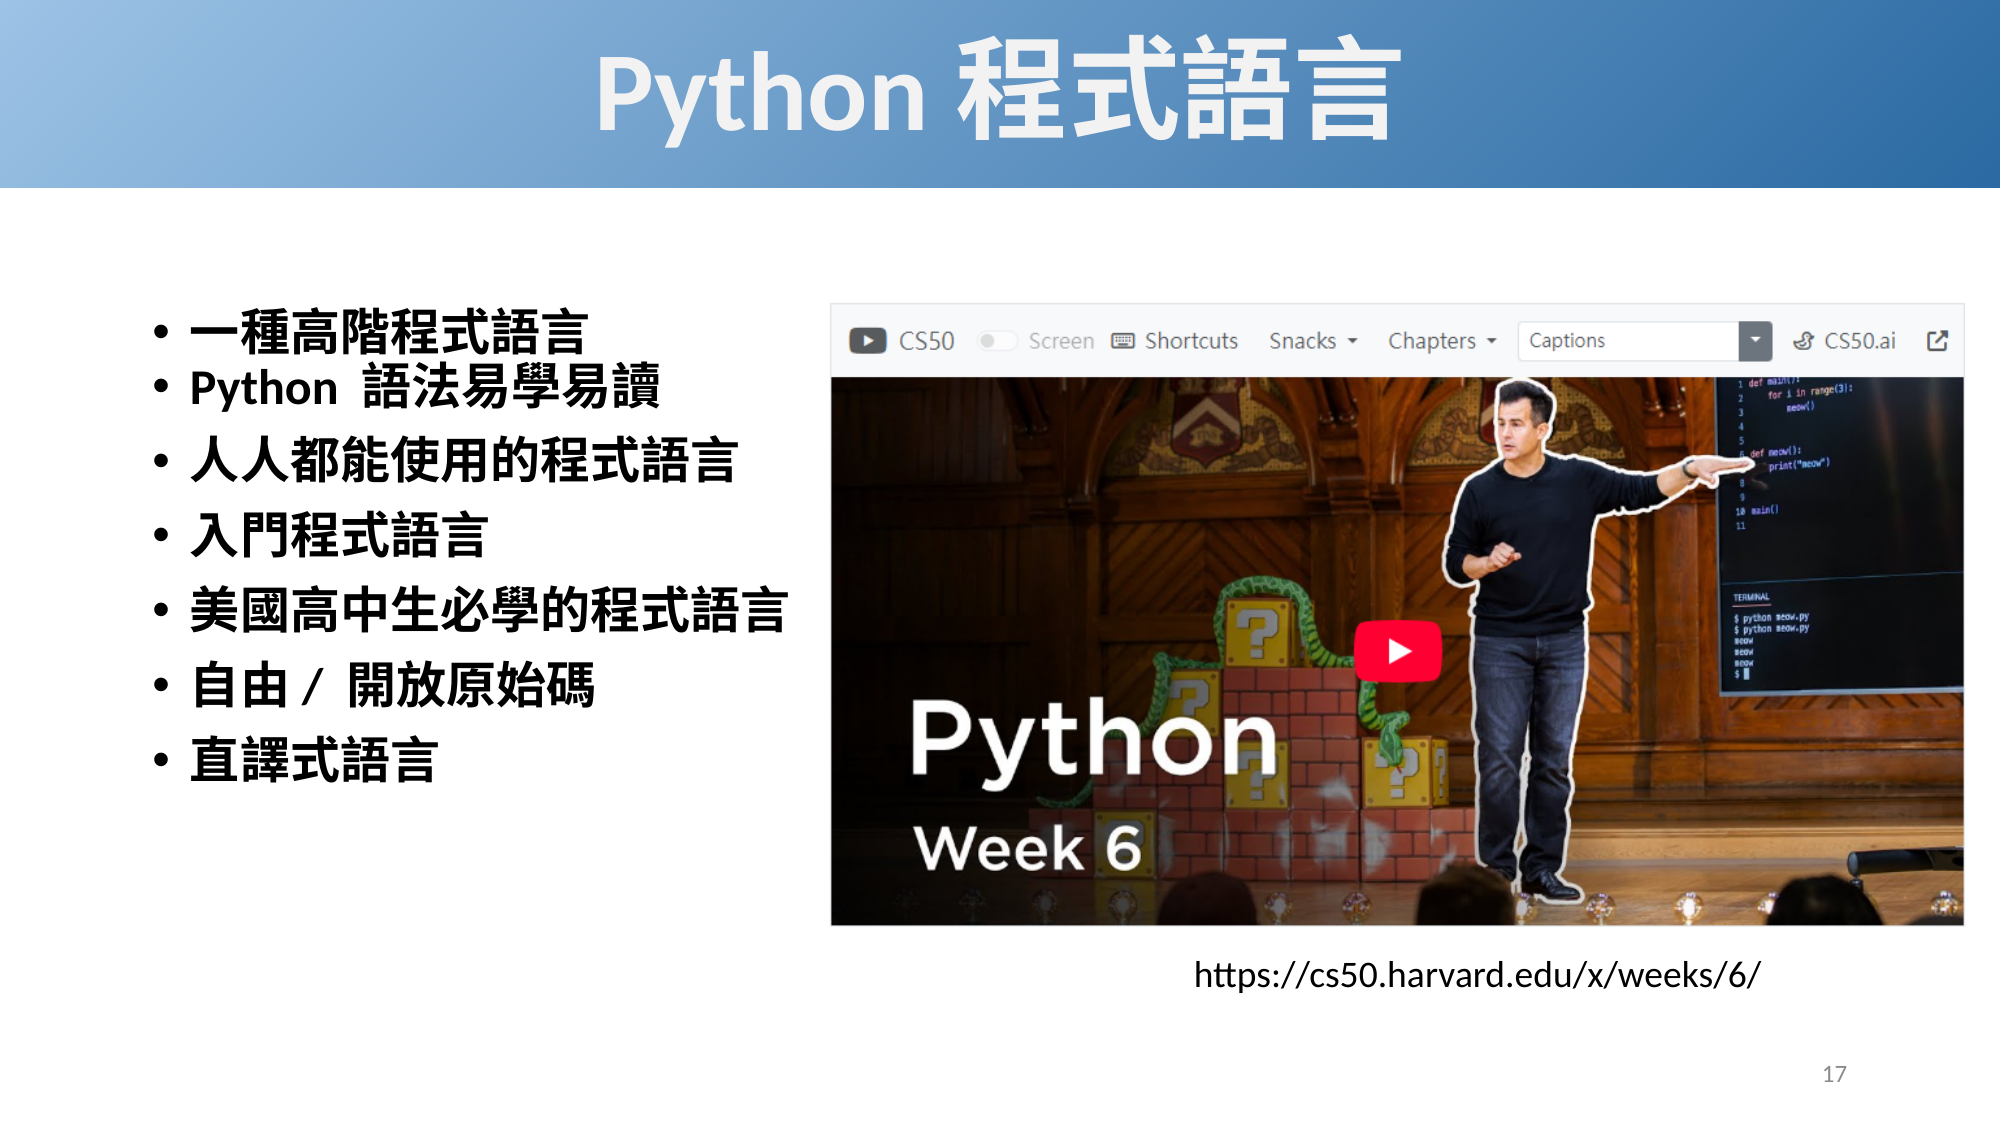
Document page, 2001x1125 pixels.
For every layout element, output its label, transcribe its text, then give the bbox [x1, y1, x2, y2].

text_box https://cs50.harvard.edu/x/weeks/6/ [1179, 942, 2000, 1003]
title Python程式語言 [0, 0, 2000, 188]
picture [825, 298, 1969, 932]
slide_number 17 [1412, 1042, 1863, 1103]
list 一種高階程式語言 Python 語法易學易讀 人人都能使用的程式語言 入門程式語言 美國高中生必學的程式語言 自由/ 開放原始碼 直譯式語言 [137, 299, 1863, 1014]
